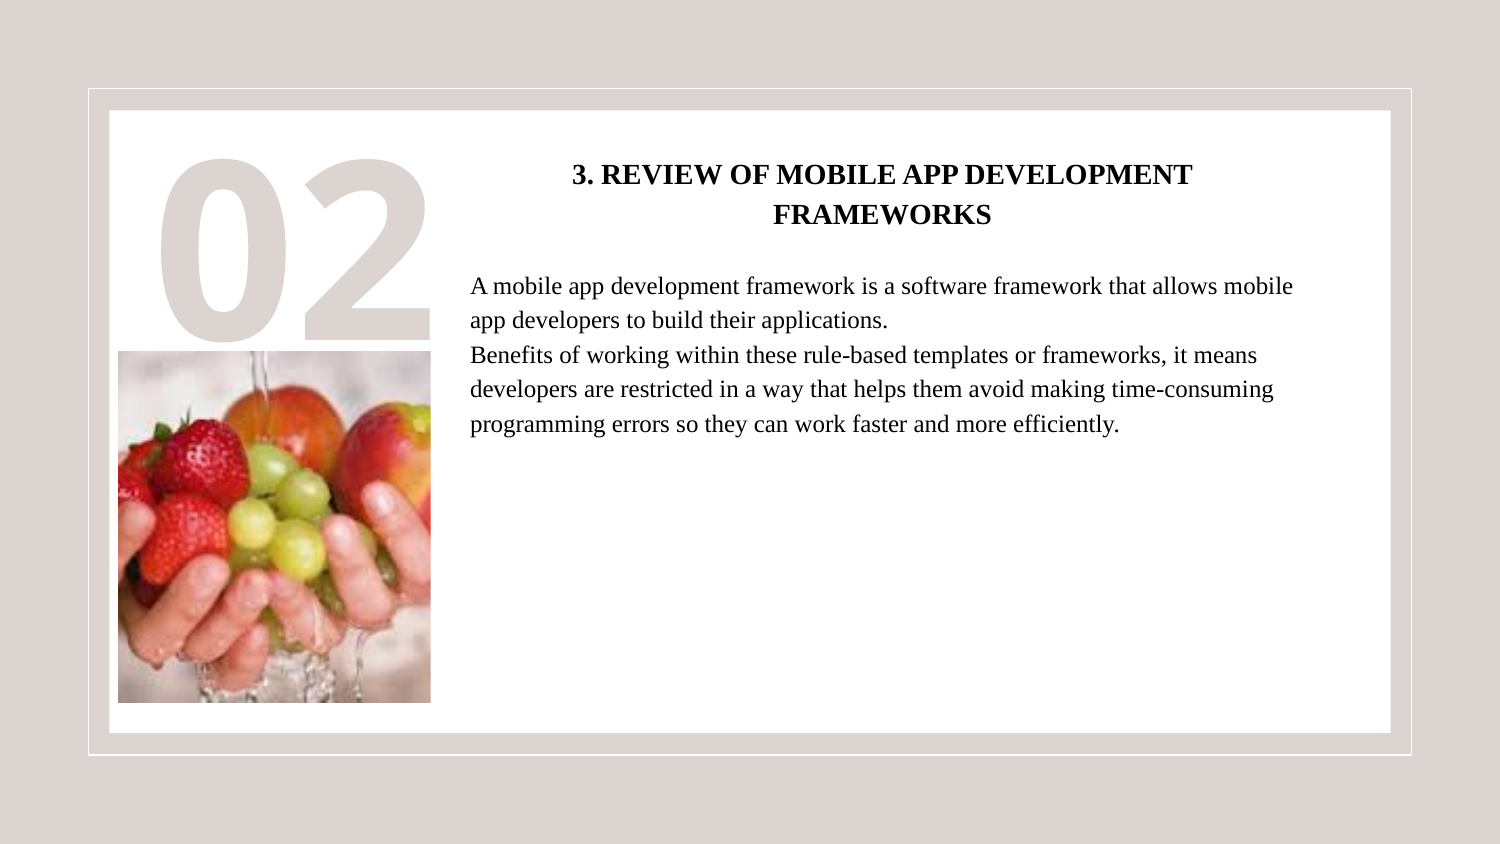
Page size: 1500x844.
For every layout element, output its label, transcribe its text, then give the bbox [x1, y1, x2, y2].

title 02 [137, 114, 505, 349]
picture [117, 351, 431, 704]
title 3. REVIEW OF MOBILE APP DEVELOPMENT FRAMEWORKS A mobile app development framework is a software framework that allows mobile app developers to build their applications. Benefits of working within these rule-based templates or frameworks, it means developers are restricted in a way that helps them avoid making time-consuming programming errors so they can work faster and more efficiently. [380, 204, 1310, 661]
